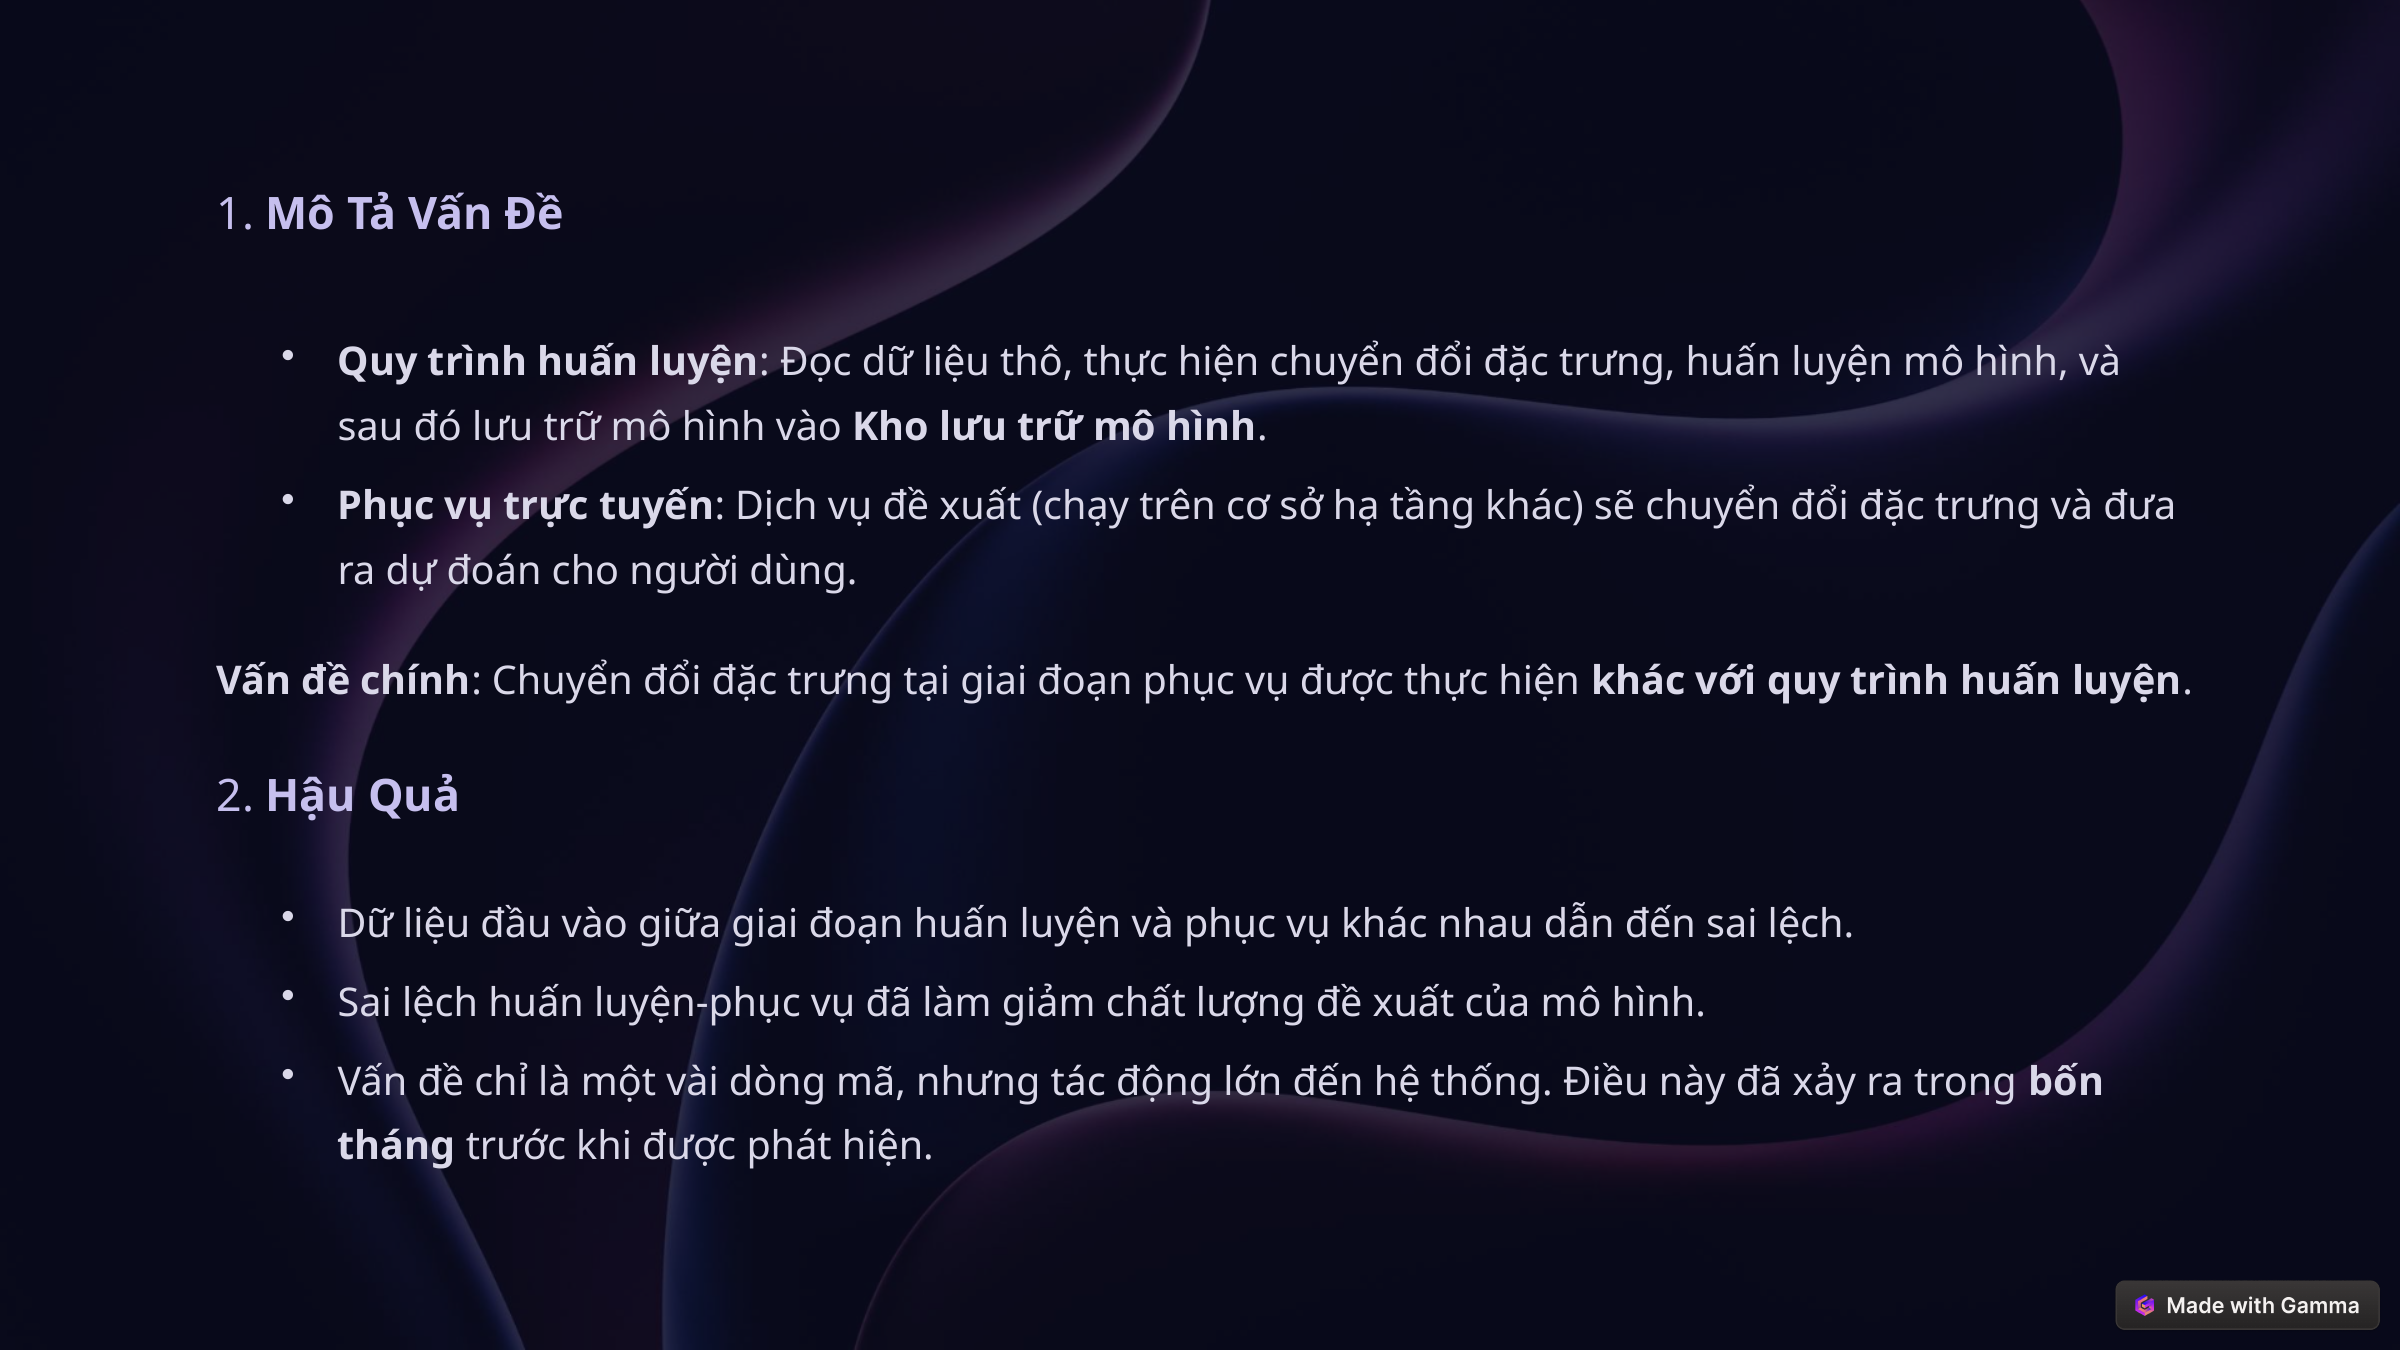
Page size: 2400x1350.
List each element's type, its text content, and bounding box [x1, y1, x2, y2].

text_box Vấn đề chính: Chuyển đổi đặc trưng tại giai đoạn phục vụ được thực hiện khác với quy trình huấn luyện. [216, 638, 2184, 703]
text_box Quy trình huấn luyện: Đọc dữ liệu thô, thực hiện chuyển đổi đặc trưng, huấn luyện mô hình, và sau đó lưu trữ mô hình vào Kho lưu trữ mô hình. [281, 319, 2184, 449]
picture [2106, 1271, 2389, 1339]
text_box Phục vụ trực tuyến: Dịch vụ đề xuất (chạy trên cơ sở hạ tầng khác) sẽ chuyển đổi đặc trưng và đưa ra dự đoán cho người dùng. [281, 462, 2184, 593]
text_box 1. Mô Tả Vấn Đề [216, 181, 667, 239]
text_box Vấn đề chỉ là một vài dòng mã, nhưng tác động lớn đến hệ thống. Điều này đã xảy ra trong bốn tháng trước khi được phát hiện. [281, 1038, 2184, 1169]
text_box Sai lệch huấn luyện-phục vụ đã làm giảm chất lượng đề xuất của mô hình. [281, 959, 2184, 1025]
text_box 2. Hậu Quả [216, 763, 667, 820]
text_box Dữ liệu đầu vào giữa giai đoạn huấn luyện và phục vụ khác nhau dẫn đến sai lệch. [281, 880, 2184, 946]
